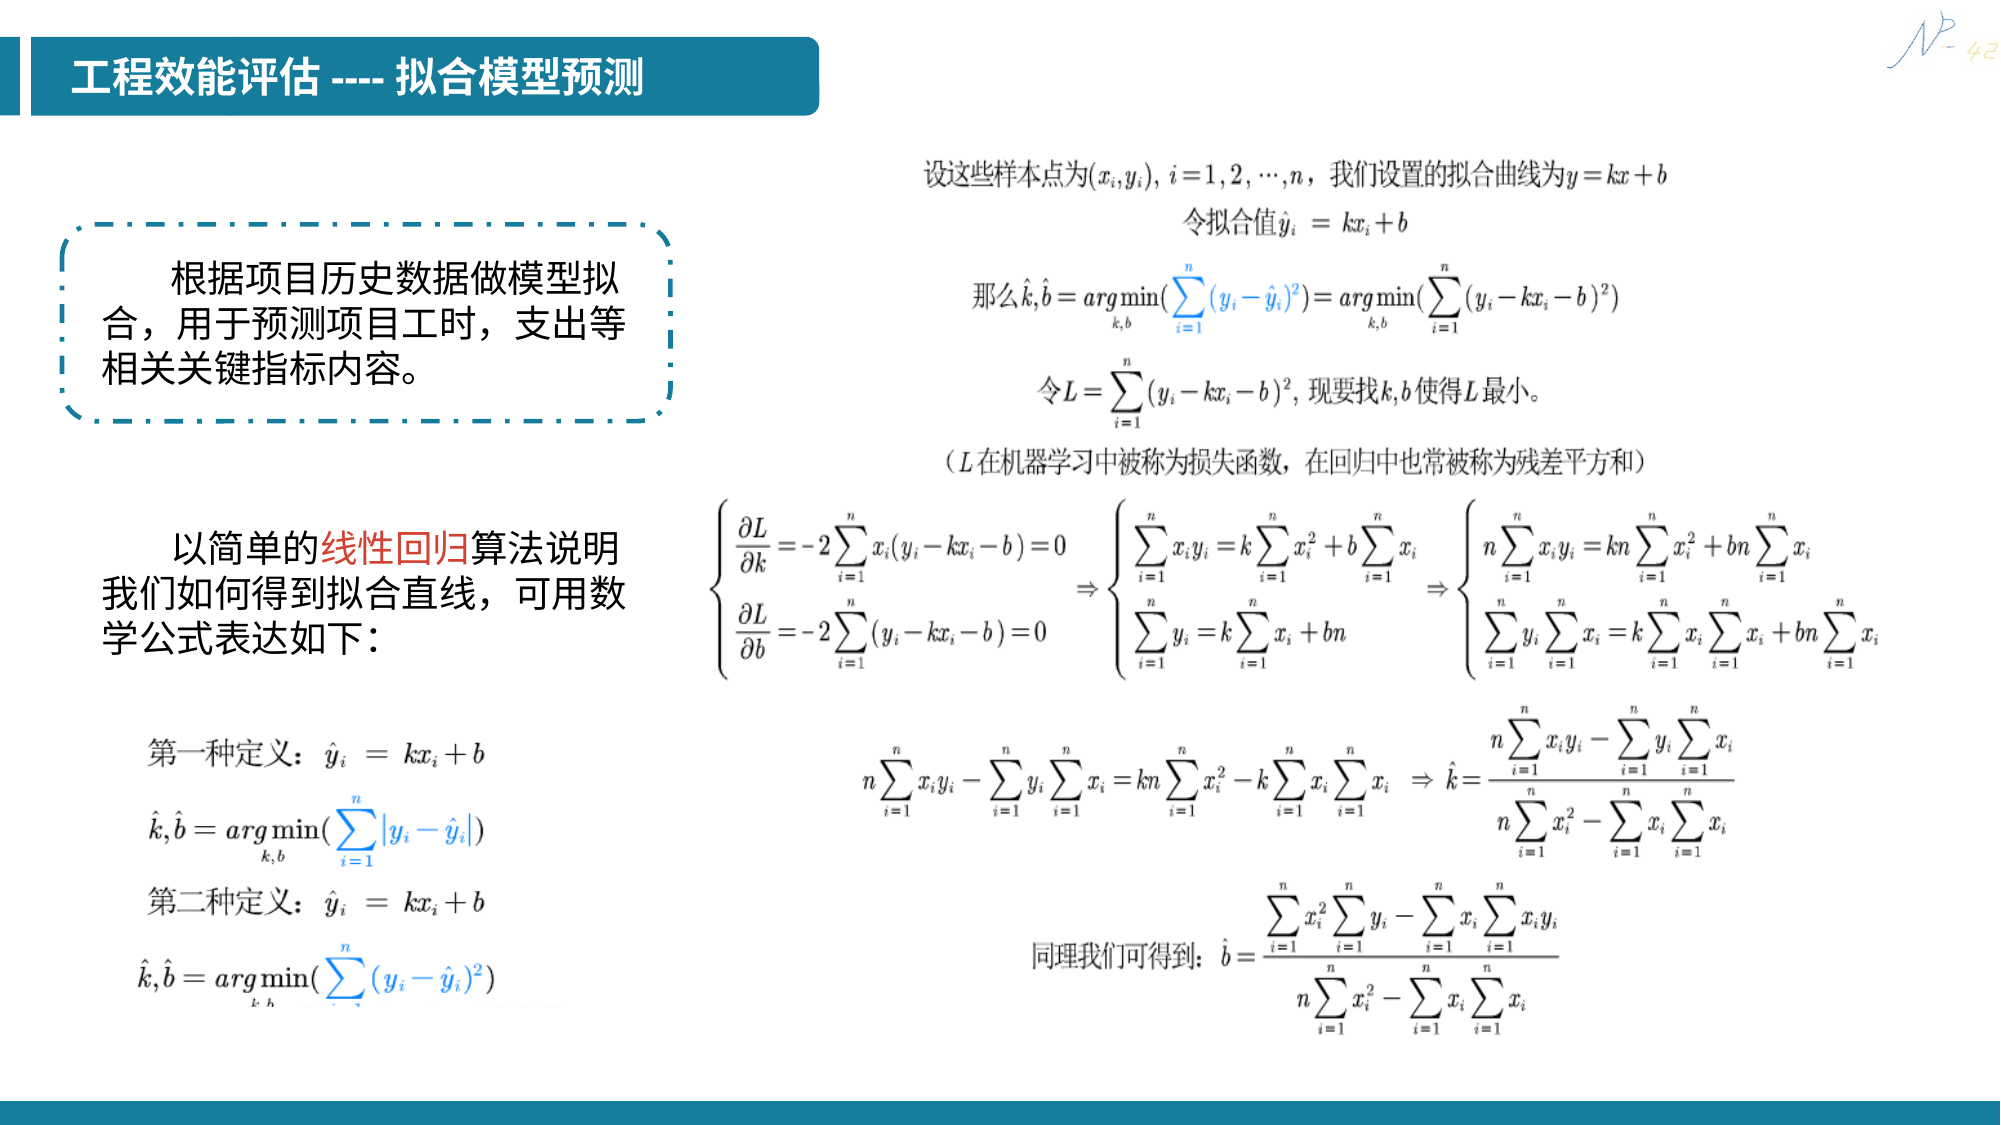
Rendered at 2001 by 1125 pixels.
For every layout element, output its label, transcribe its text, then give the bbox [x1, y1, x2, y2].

text_box 根据项目历史数据做模型拟合，用于预测项目工时，支出等相关关键指标内容。 以简单的线性回归算法说明我们如何得到拟合直线，可用数学公式表达如下： [87, 247, 646, 667]
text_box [694, 149, 1967, 1044]
picture [1885, 0, 2000, 85]
text_box [0, 1100, 2000, 1125]
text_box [102, 700, 576, 1037]
text_box [60, 223, 672, 422]
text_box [0, 36, 820, 116]
